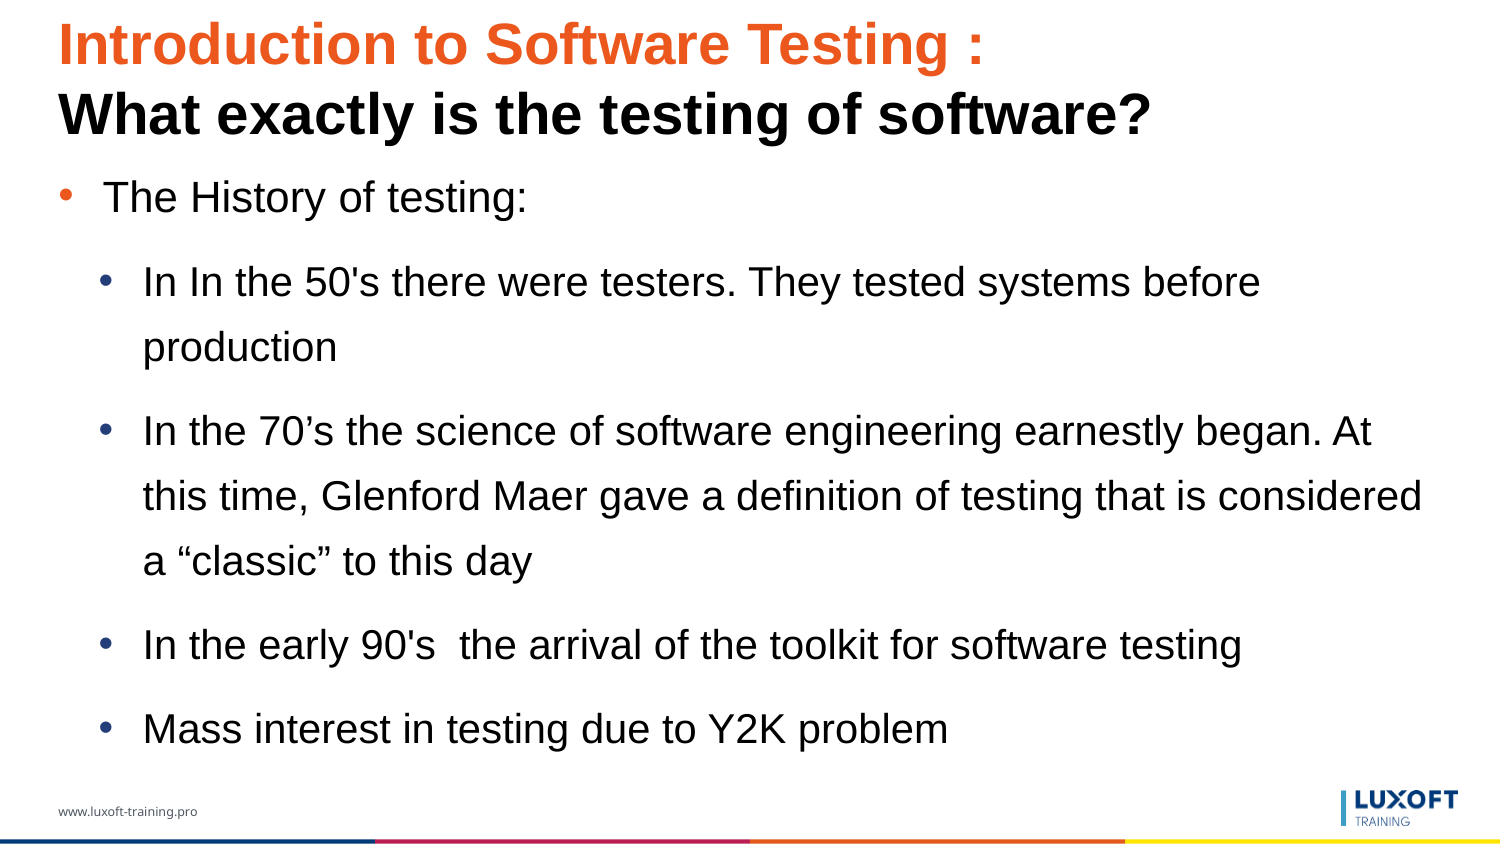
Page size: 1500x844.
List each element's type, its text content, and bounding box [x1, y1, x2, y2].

picture [1341, 790, 1458, 826]
title Introduction to Software Testing : What exactly is the testing of software? [47, 44, 1457, 107]
list The History of testing: In In the 50's there were testers. They tested systems before production In the 70’s the science of software engineering earnestly began. At this time, Glenford Maer gave a definition of testing that is considered a “classic” to this day In the early 90's the arrival of the toolkit for software testing Mass interest in testing due to Y2K problem [47, 147, 1457, 764]
